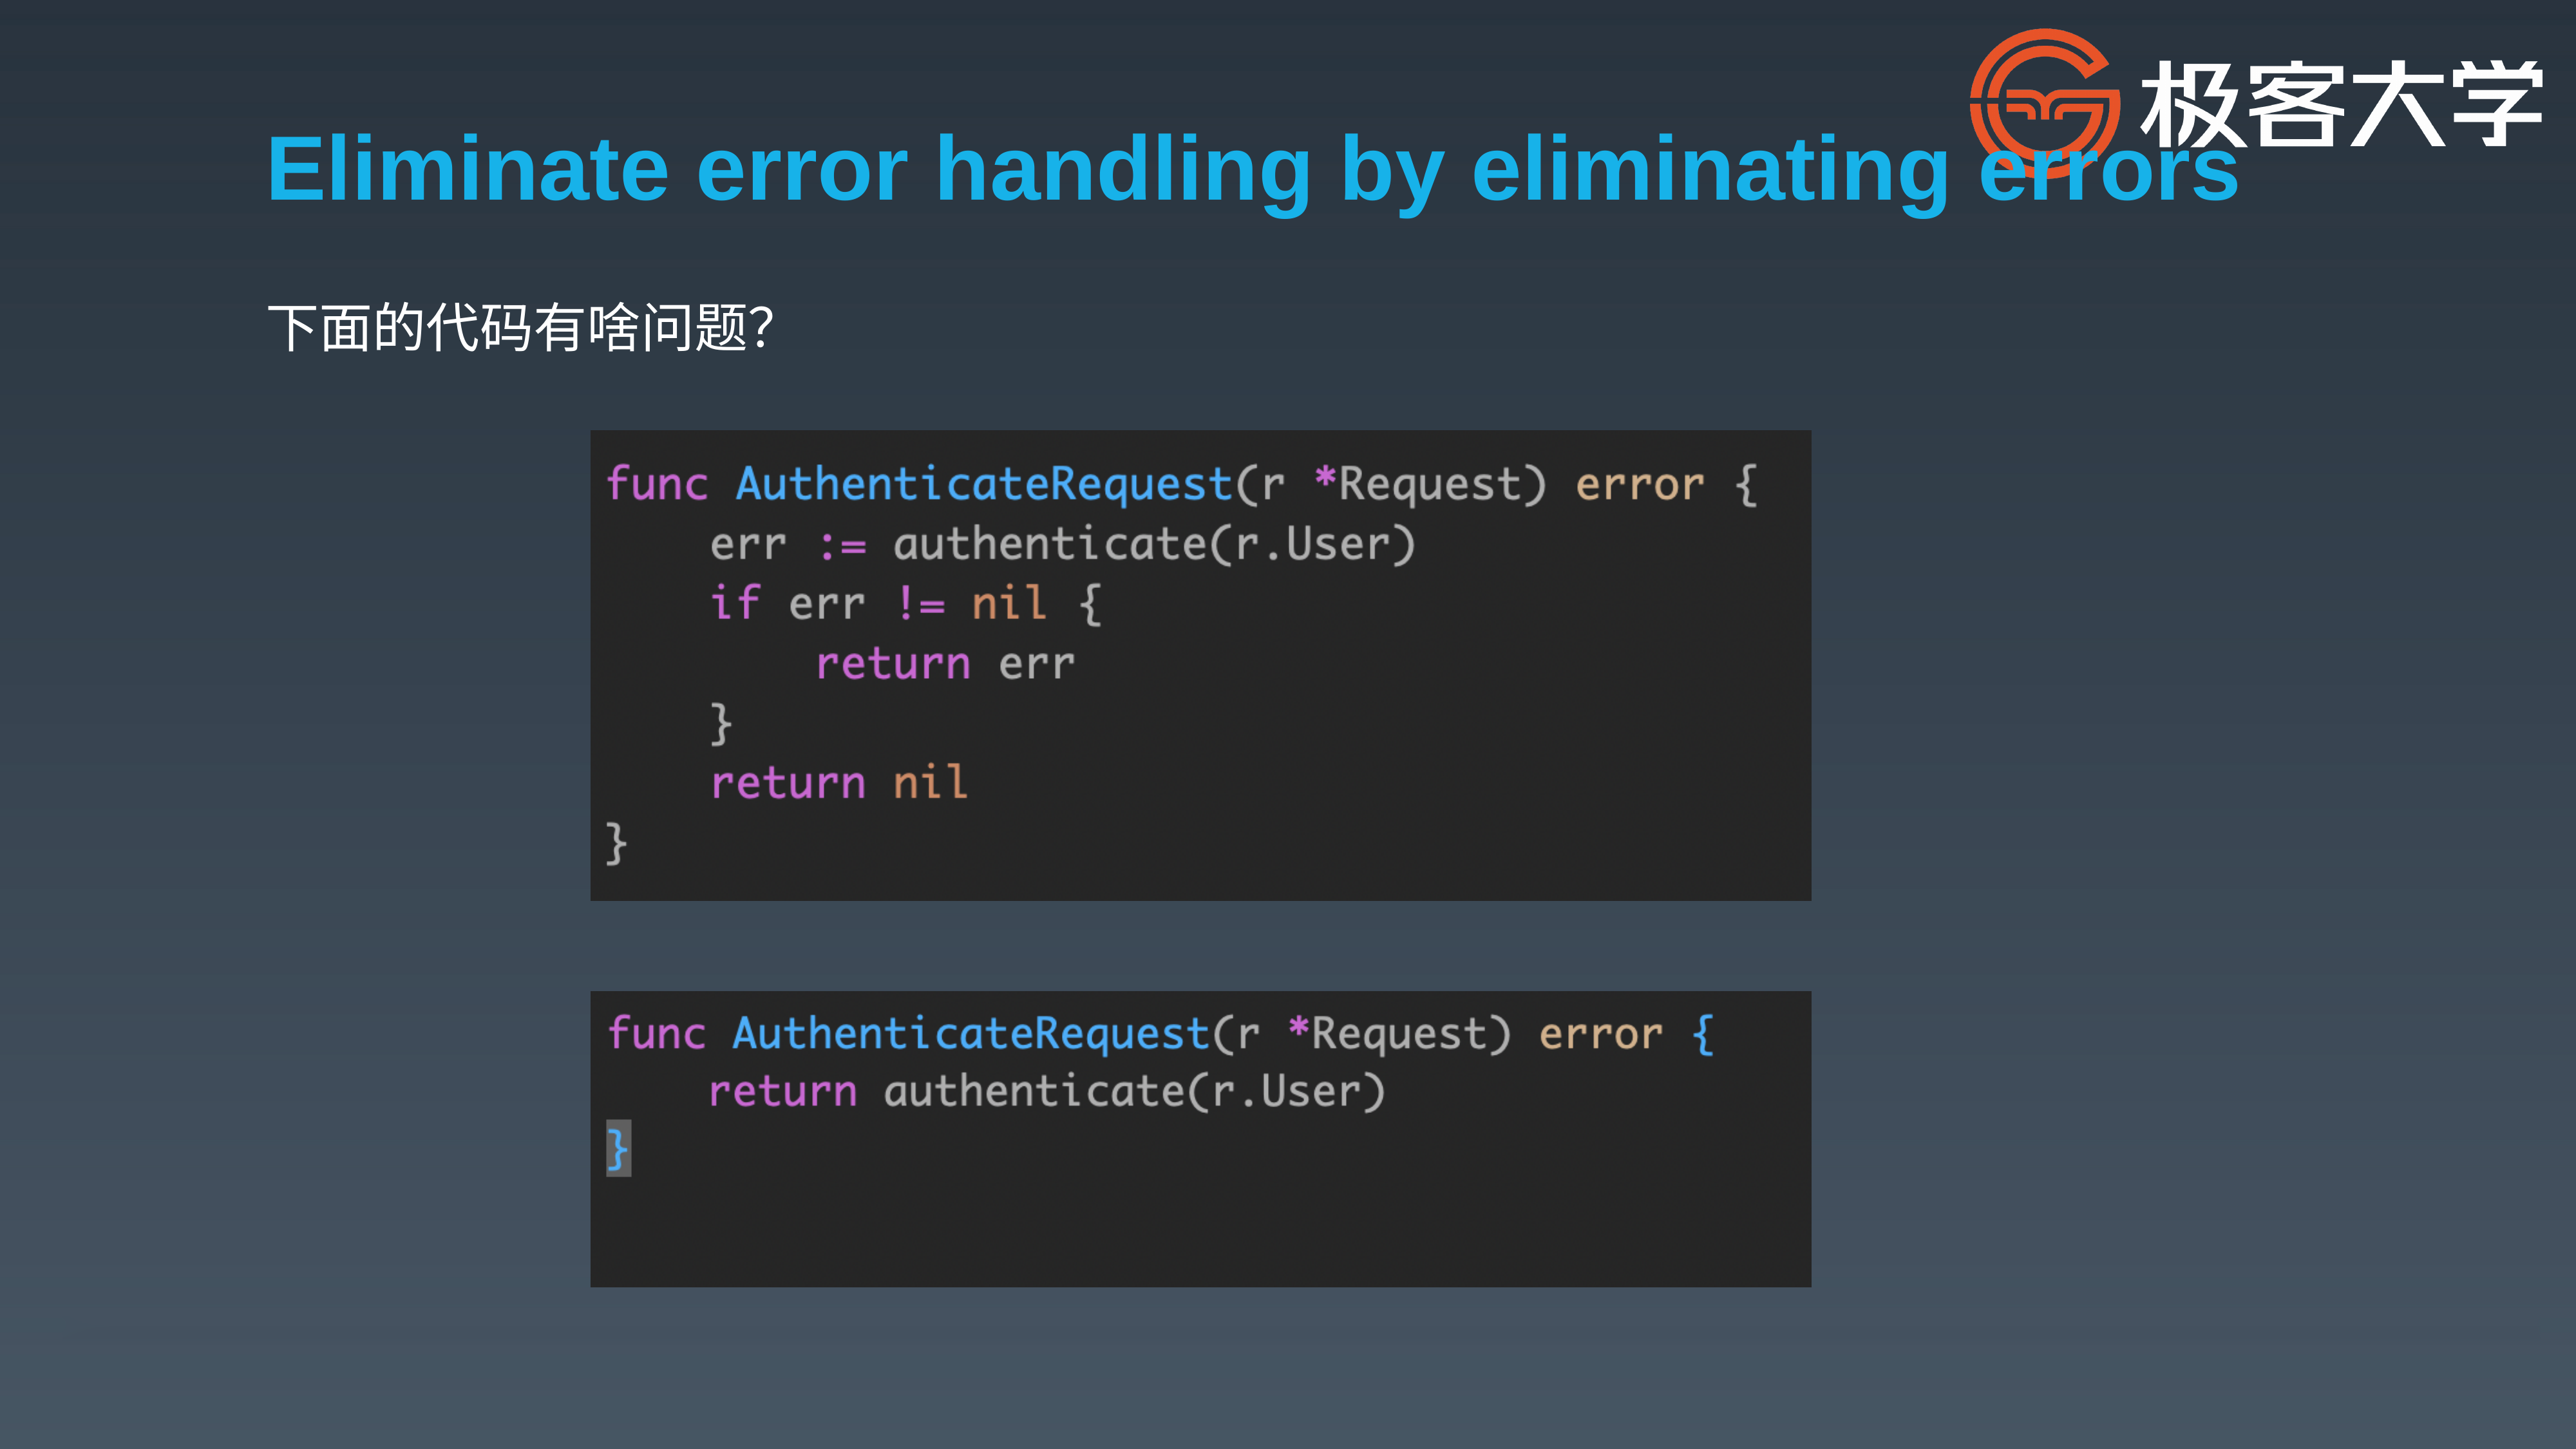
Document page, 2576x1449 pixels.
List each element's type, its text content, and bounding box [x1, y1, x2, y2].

list 下面的代码有啥问题？ [260, 288, 2316, 1407]
title Eliminate error handling by eliminating errors [260, 103, 2316, 243]
picture [0, 0, 2576, 1449]
